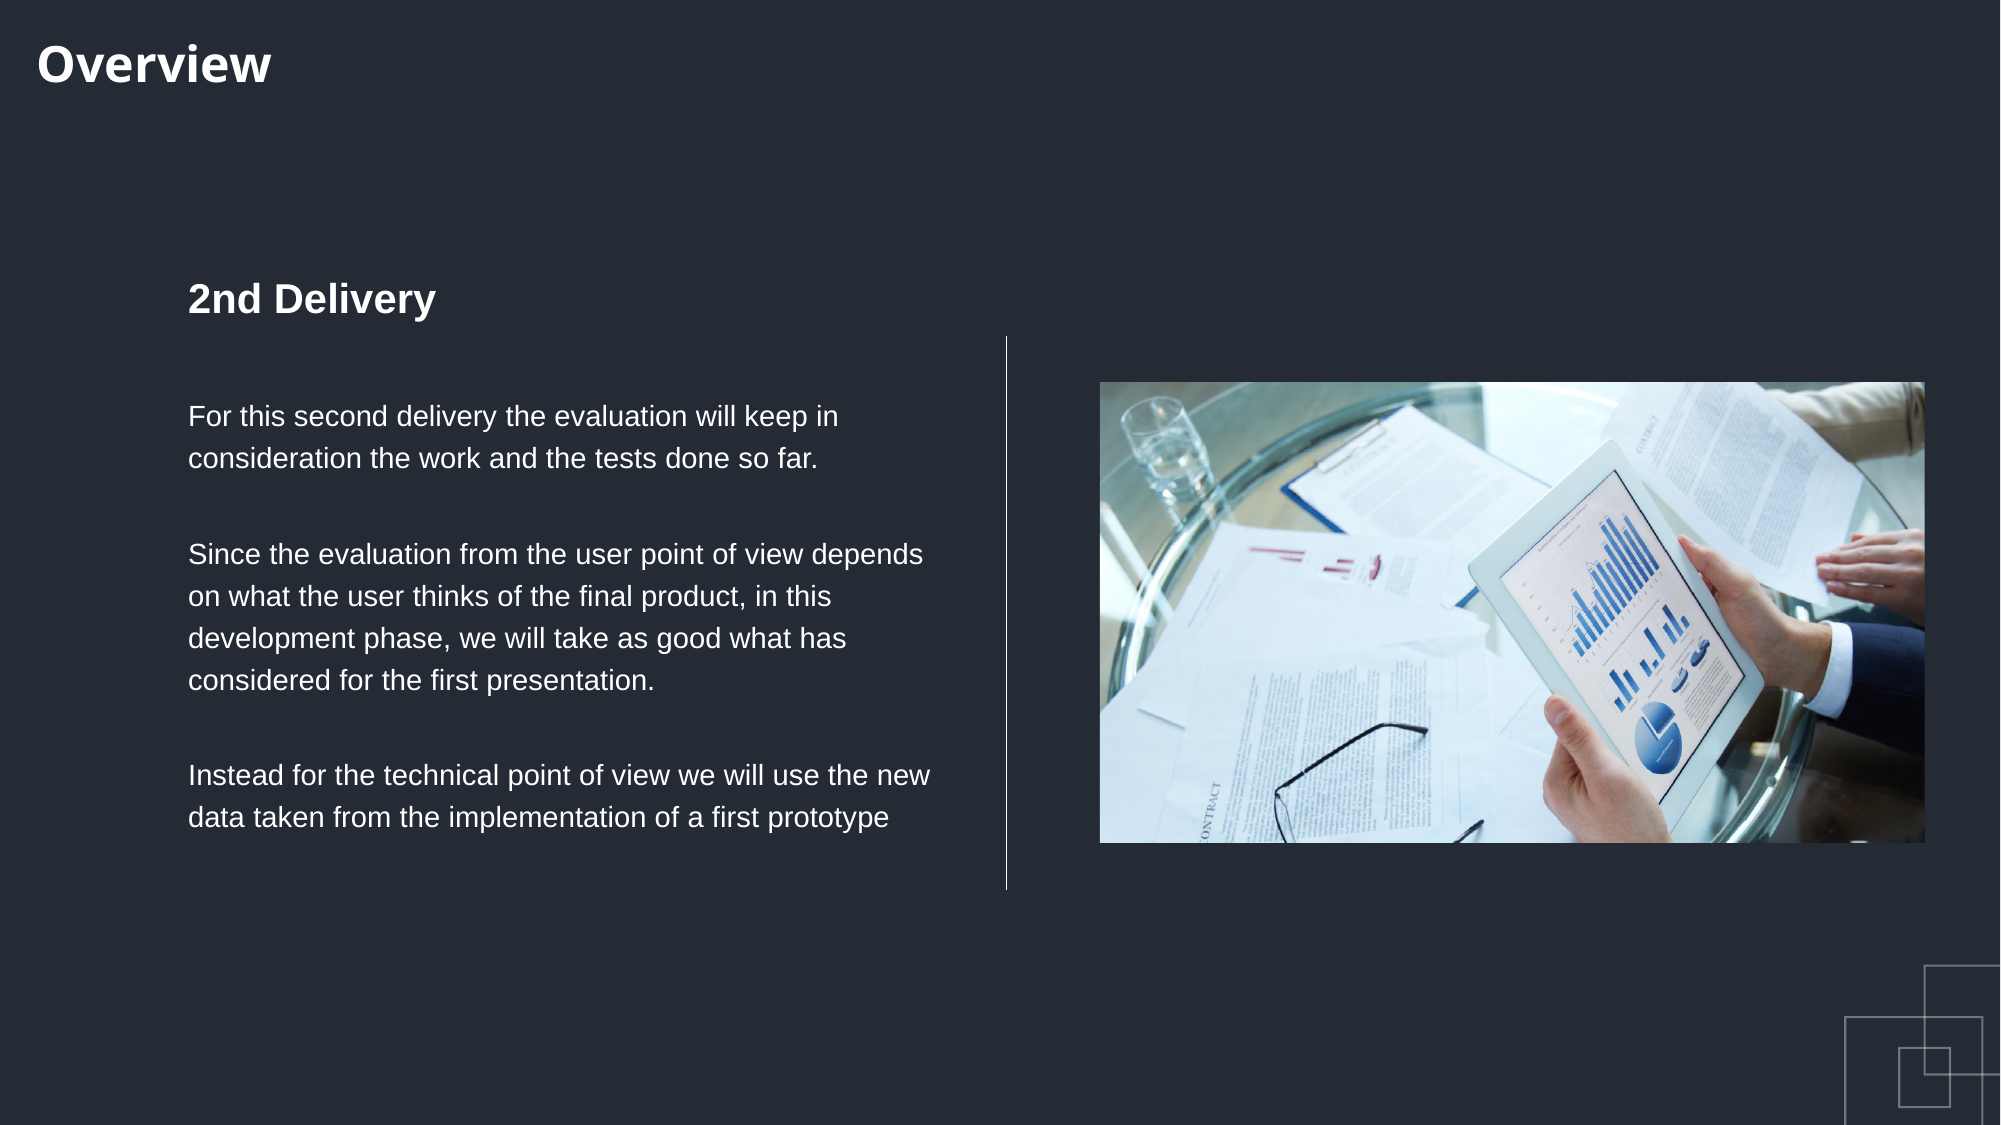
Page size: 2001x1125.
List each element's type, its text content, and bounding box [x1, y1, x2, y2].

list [1099, 382, 1925, 843]
text_box Overview [21, 25, 541, 101]
picture [0, 0, 2001, 1125]
text_box 2nd Delivery [188, 271, 457, 322]
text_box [1845, 965, 2000, 1125]
text_box For this second delivery the evaluation will keep in consideration the work and the tests done so far. Since the evaluation from the user point of view depends on what the user thinks of the final product, in this development phase, we will take as good what has considered for the first presentation. Instead for the technical point of view we will use the new data taken from the implementation of a first prototype [188, 390, 951, 834]
